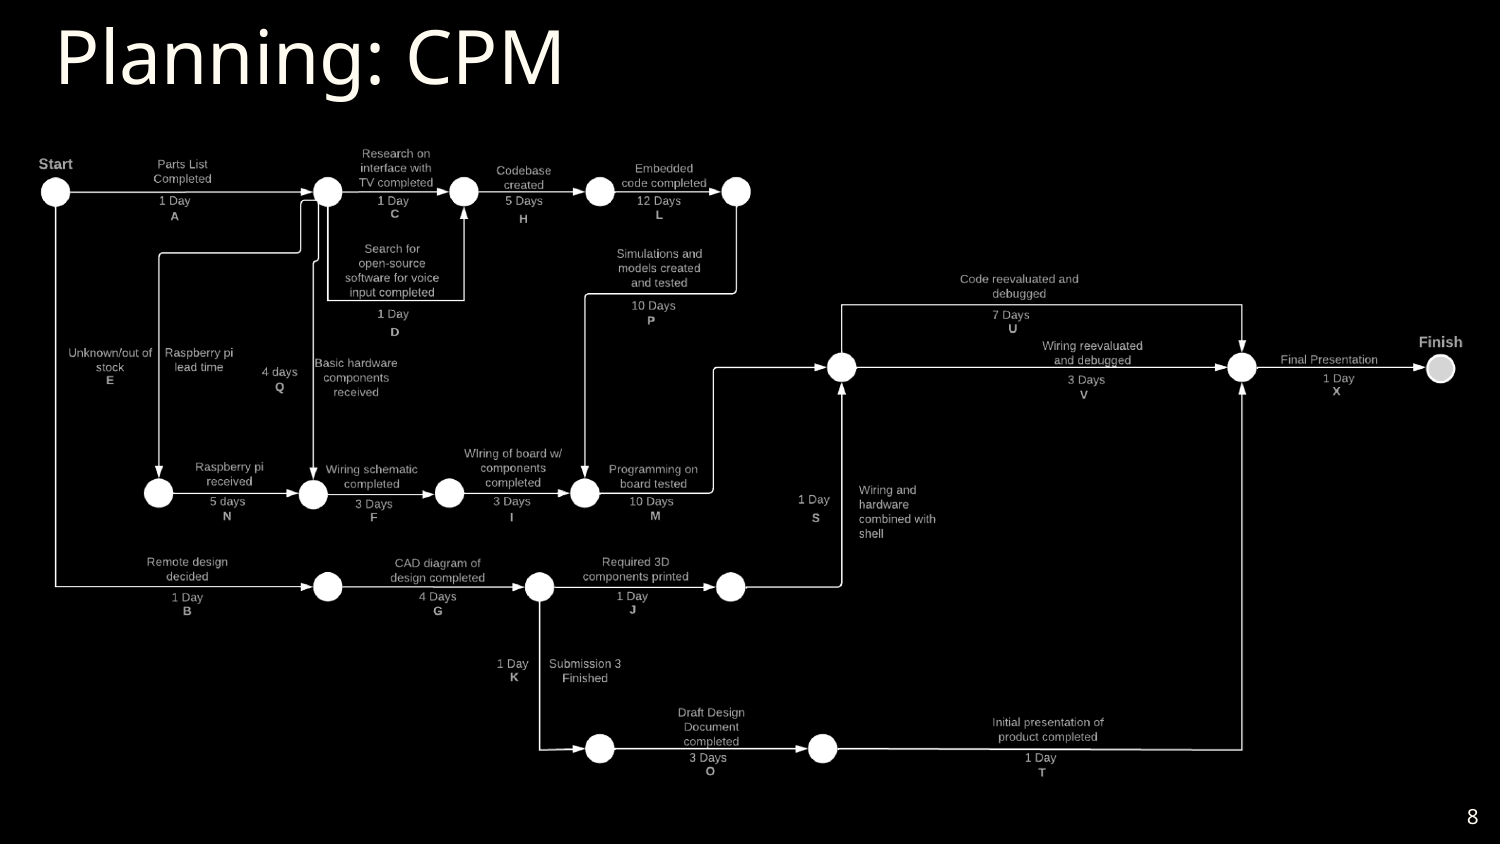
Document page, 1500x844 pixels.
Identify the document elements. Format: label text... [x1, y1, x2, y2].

title Planning: CPM [40, 9, 602, 115]
picture [26, 126, 1473, 792]
slide_number ‹#› [1403, 785, 1494, 844]
